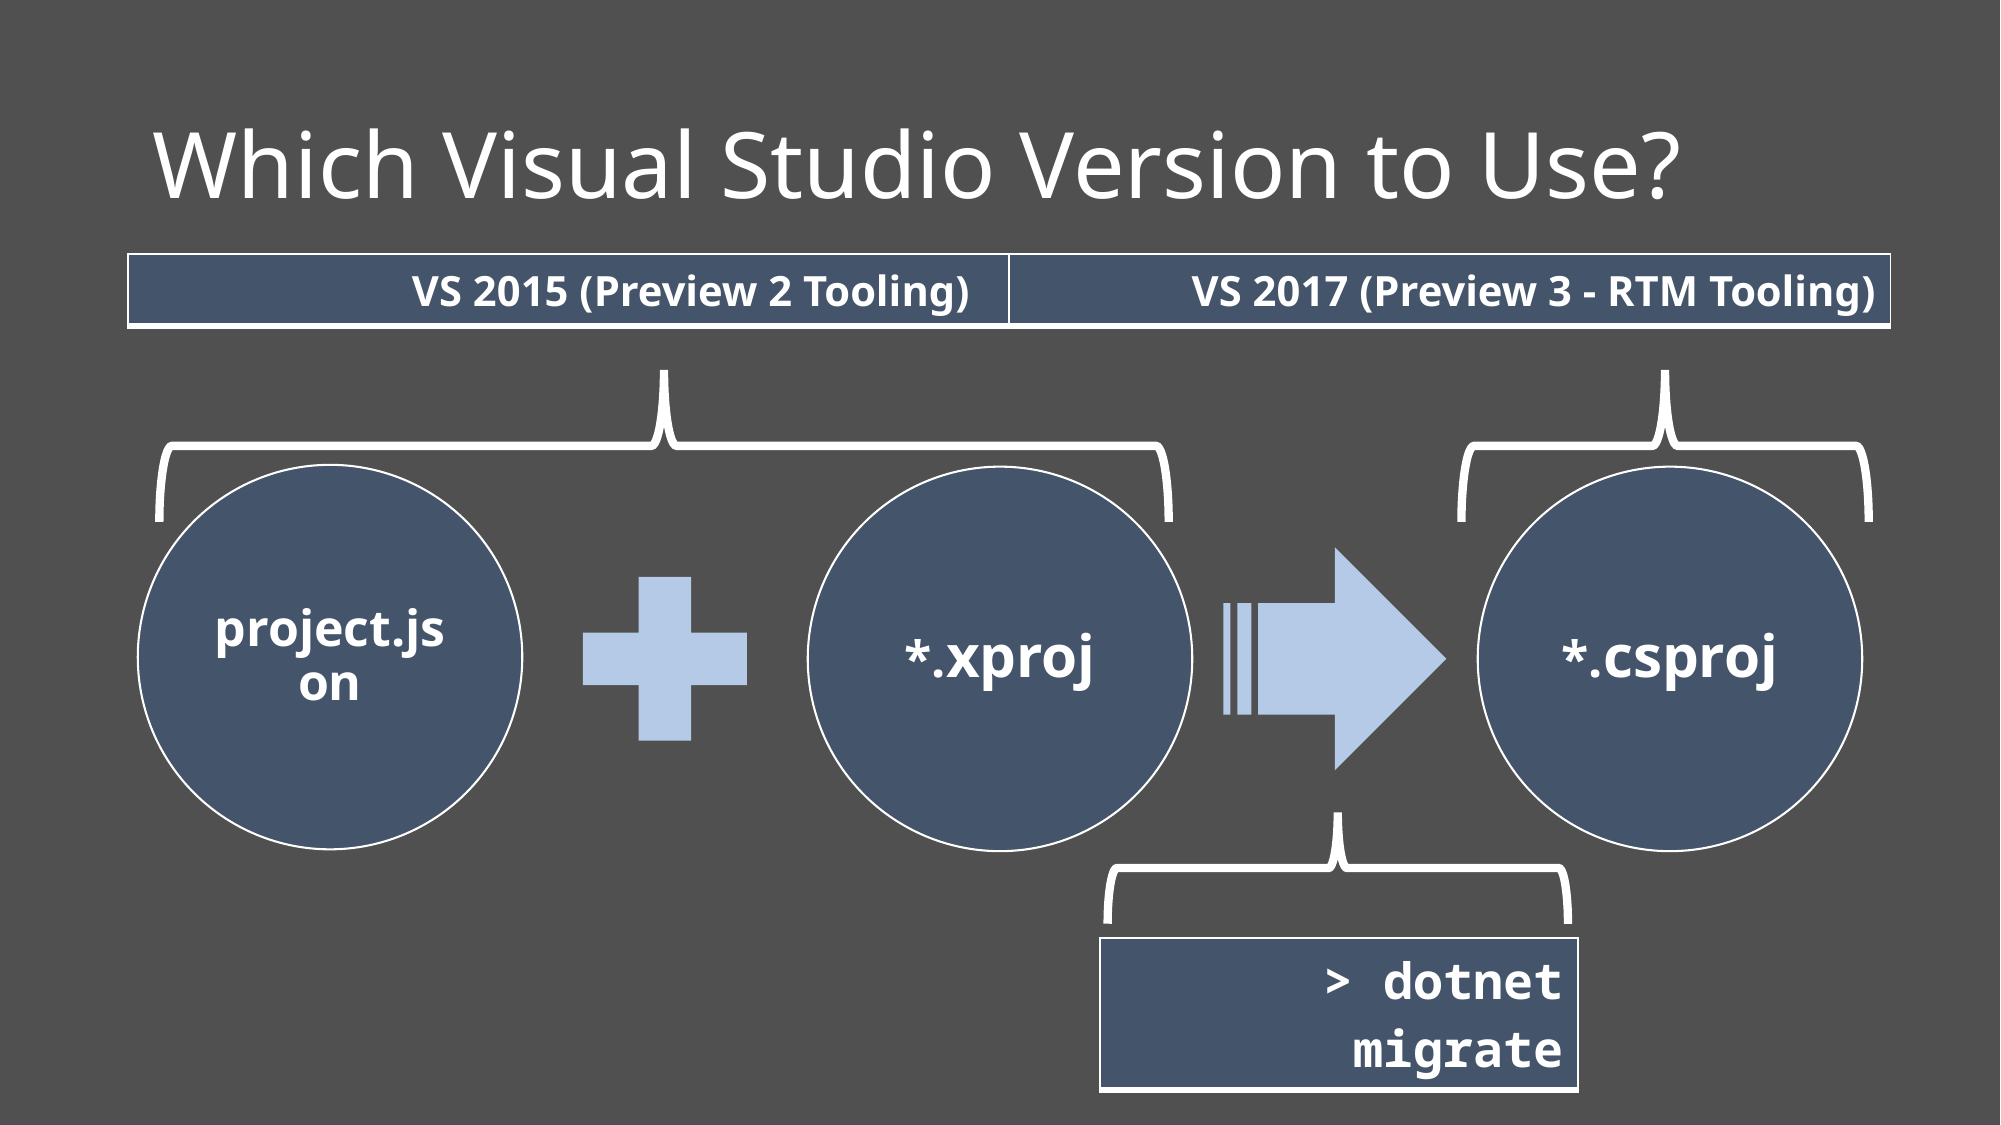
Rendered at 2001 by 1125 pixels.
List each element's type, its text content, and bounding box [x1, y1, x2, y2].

text_box [1863, 456, 1870, 522]
table_header VS 2017 (Preview 3 - RTM Tooling) [1010, 255, 1890, 323]
table_header VS 2015 (Preview 2 Tooling) [129, 255, 1008, 323]
table_header > dotnet migrate [1101, 1016, 1577, 1087]
text_box [148, 240, 1942, 302]
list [137, 301, 1863, 1016]
title Which Visual Studio Version to Use? [137, 59, 1863, 253]
